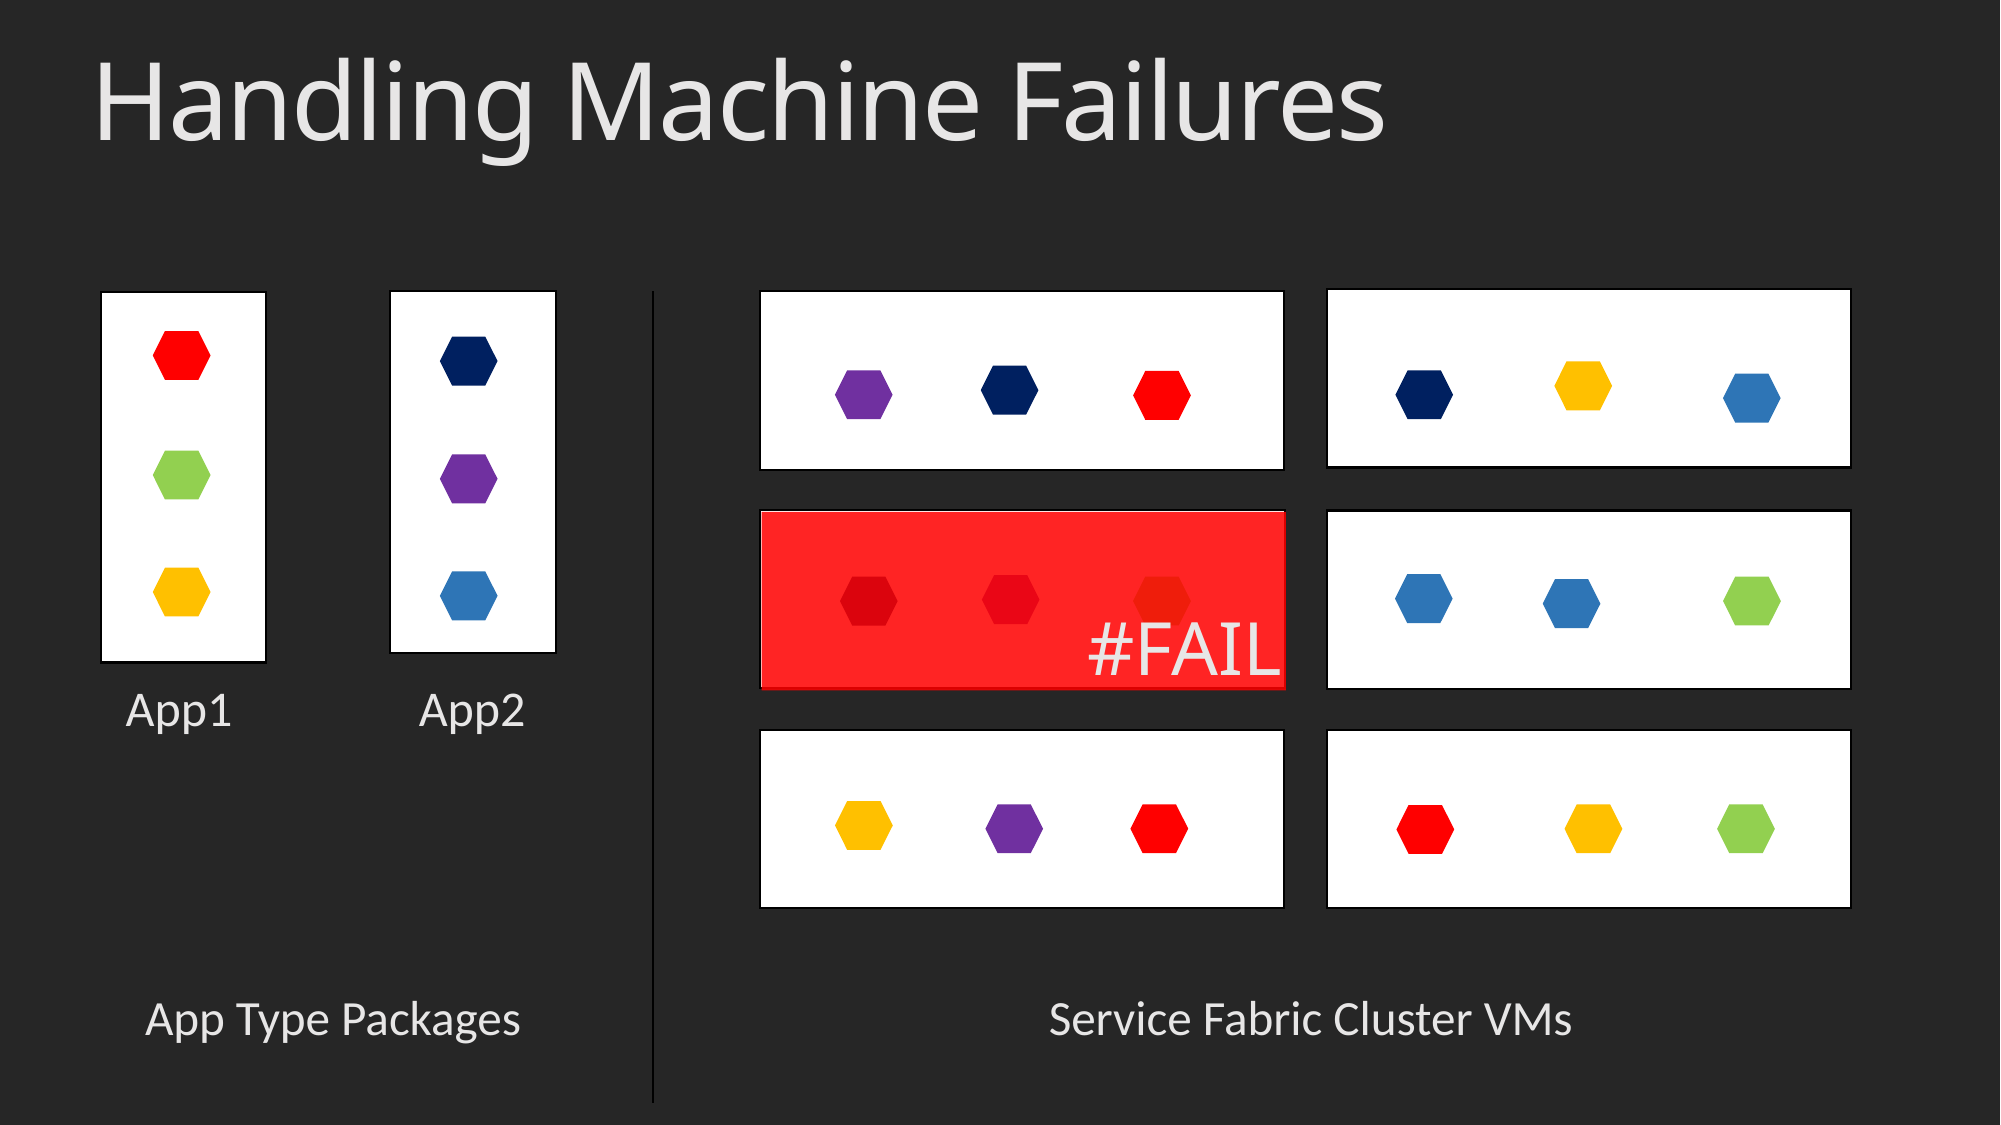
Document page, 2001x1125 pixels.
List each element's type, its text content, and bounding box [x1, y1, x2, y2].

text_box [152, 330, 212, 381]
text_box [152, 567, 212, 617]
text_box [439, 336, 499, 387]
text_box [1326, 729, 1852, 909]
text_box [1722, 373, 1782, 424]
text_box [1542, 578, 1601, 629]
text_box [100, 291, 267, 660]
text_box [980, 365, 1040, 416]
text_box Service Fabric Cluster VMs [703, 969, 1918, 1070]
text_box [834, 800, 894, 851]
text_box [1716, 803, 1776, 854]
text_box [760, 511, 1287, 691]
text_box [1326, 509, 1852, 690]
text_box [1563, 803, 1623, 854]
text_box [1326, 288, 1852, 469]
text_box [439, 570, 499, 621]
text_box [1722, 576, 1782, 626]
title Handling Machine Failures [75, 29, 1875, 180]
text_box [834, 369, 894, 420]
text_box [152, 450, 212, 500]
text_box [439, 453, 499, 504]
text_box [1394, 573, 1454, 624]
text_box #FAIL [1057, 588, 1334, 715]
text_box [1132, 370, 1192, 421]
text_box [759, 290, 1285, 471]
text_box [1395, 804, 1455, 855]
text_box App2 [389, 660, 583, 761]
text_box [984, 803, 1044, 854]
text_box App Type Packages [43, 969, 623, 1070]
text_box App1 [96, 660, 289, 761]
text_box [1553, 360, 1613, 411]
text_box [389, 290, 557, 654]
text_box [1129, 803, 1189, 854]
text_box [759, 729, 1285, 909]
text_box [1394, 369, 1454, 420]
